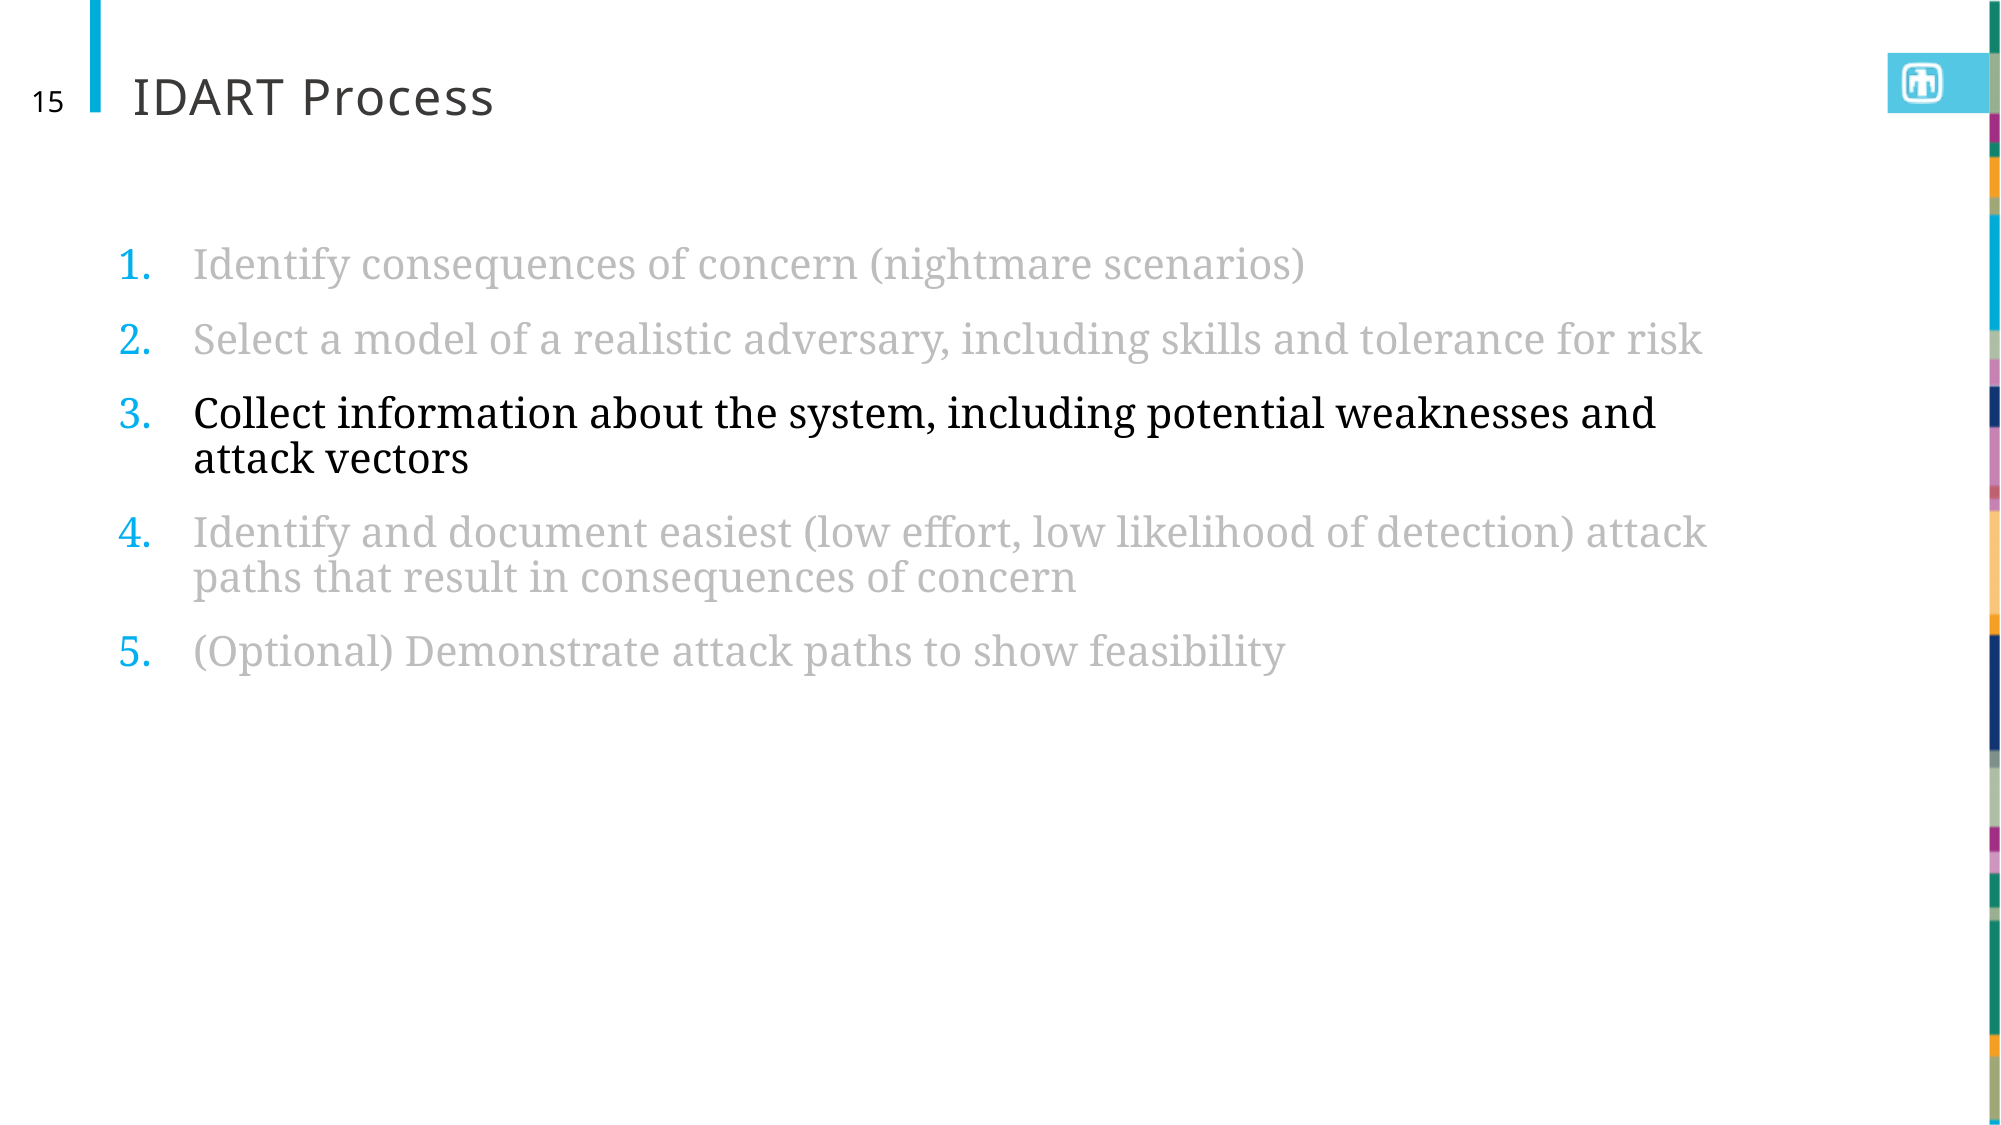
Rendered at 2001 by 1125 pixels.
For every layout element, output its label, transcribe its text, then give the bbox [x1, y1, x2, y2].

picture [1990, 1, 1999, 215]
list Identify consequences of concern (nightmare scenarios) Select a model of a realistic adversary, including skills and tolerance for risk Collect information about the system, including potential weaknesses and attack vectors Identify and document easiest (low effort, low likelihood of detection) attack paths that result in consequences of concern (Optional) Demonstrate attack paths to show feasibility [118, 236, 1769, 779]
picture [1901, 62, 1944, 104]
slide_number 15 [10, 73, 80, 133]
title IDART Process [118, 39, 1769, 133]
picture [1990, 330, 1999, 1120]
